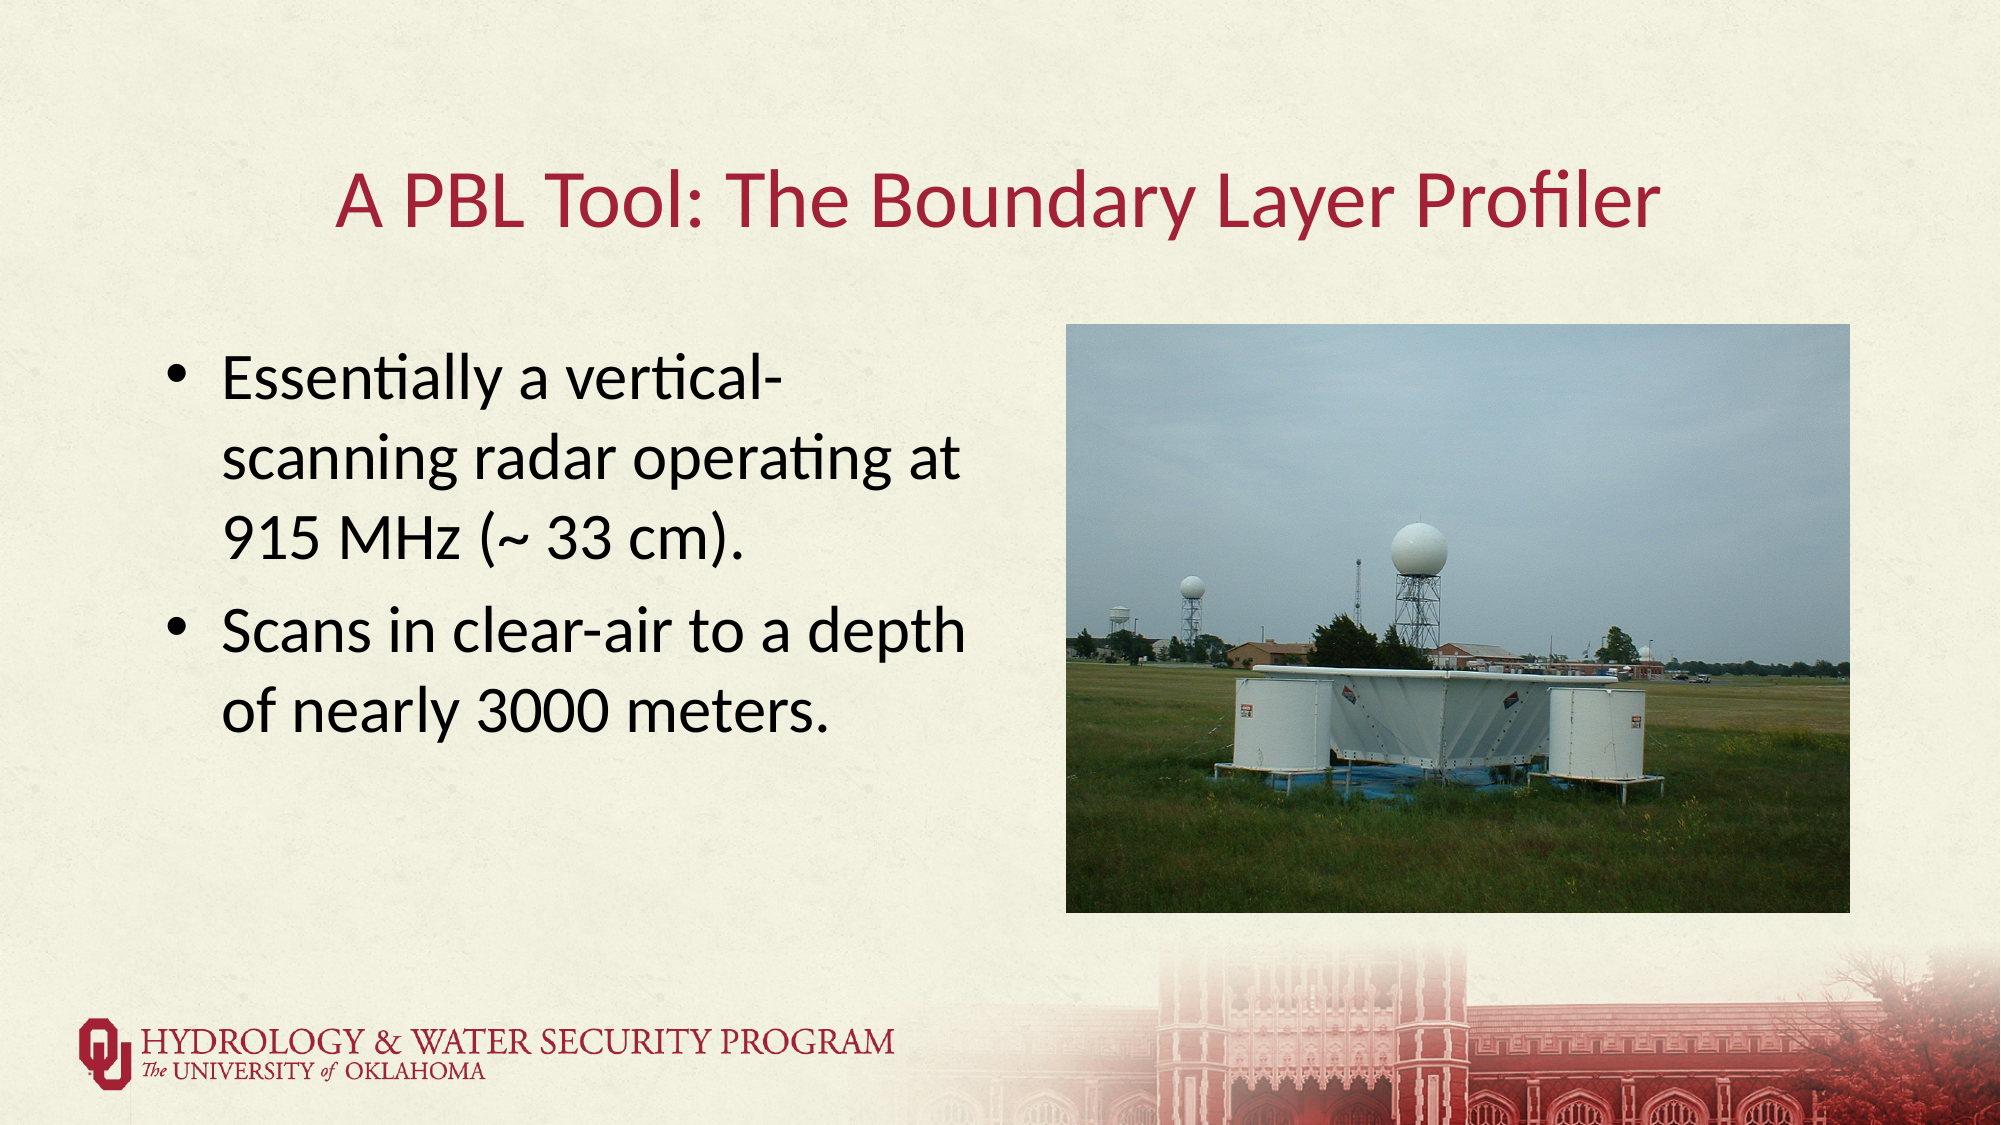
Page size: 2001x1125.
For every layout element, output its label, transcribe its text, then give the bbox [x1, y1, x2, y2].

picture [0, 0, 2000, 1125]
list Essentially a vertical-scanning radar operating at 915 MHz (~ 33 cm). Scans in clear-air to a depth of nearly 3000 meters. [150, 324, 984, 1000]
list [1066, 324, 1851, 913]
title A PBL Tool: The Boundary Layer Profiler [150, 99, 1850, 288]
